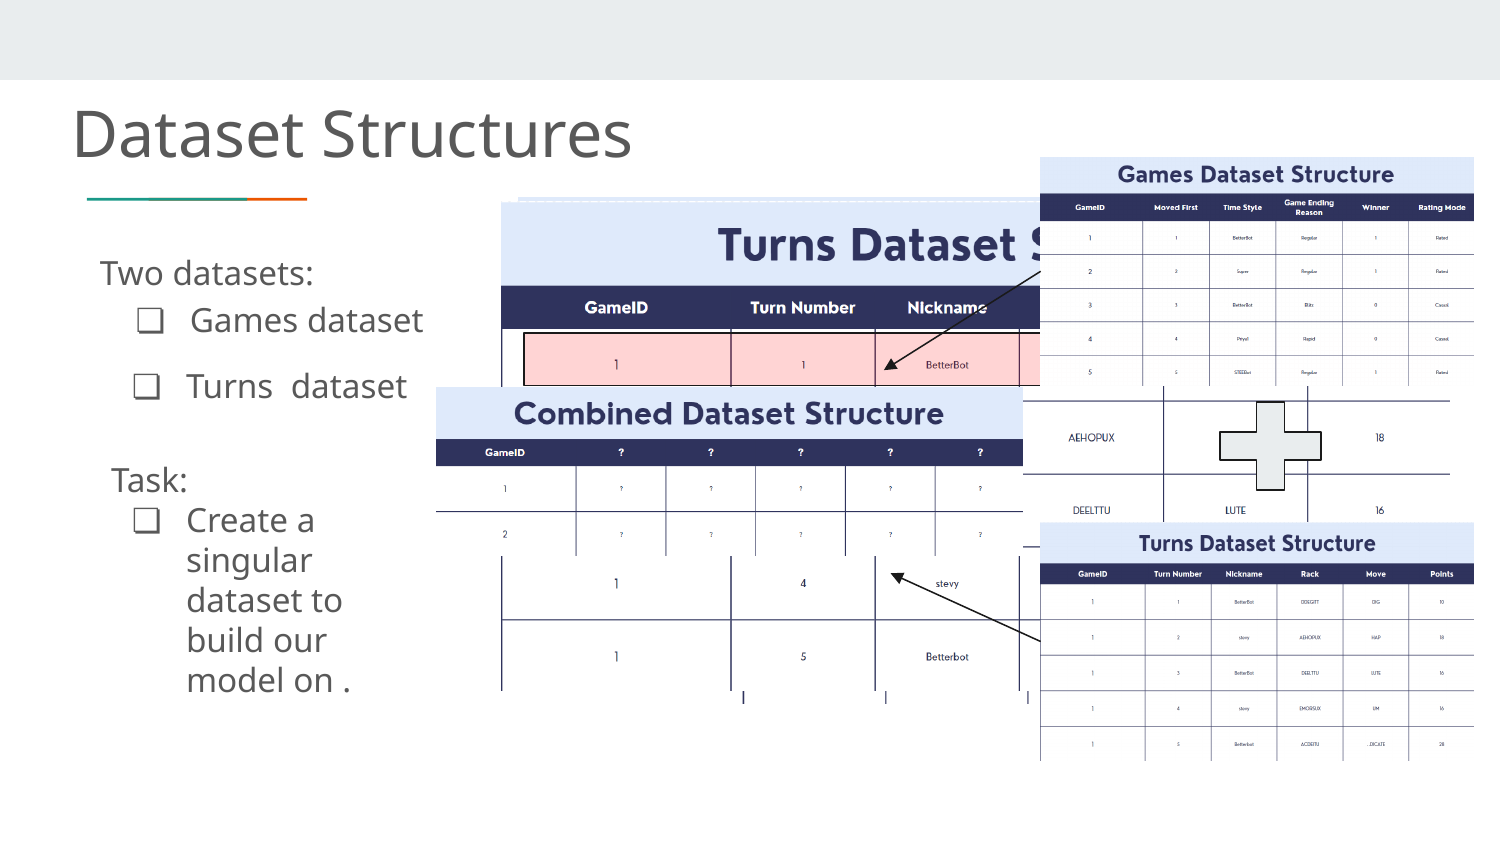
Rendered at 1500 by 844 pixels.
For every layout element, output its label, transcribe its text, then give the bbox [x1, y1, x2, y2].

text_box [883, 270, 1041, 371]
text_box Two datasets: [84, 236, 376, 282]
text_box Games dataset [99, 284, 496, 350]
picture [436, 156, 1474, 761]
text_box Turns dataset [96, 350, 496, 424]
text_box Dataset Structures [56, 77, 1017, 198]
text_box Task: Create a singular dataset to build our model on . [96, 444, 437, 637]
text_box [890, 572, 1041, 642]
